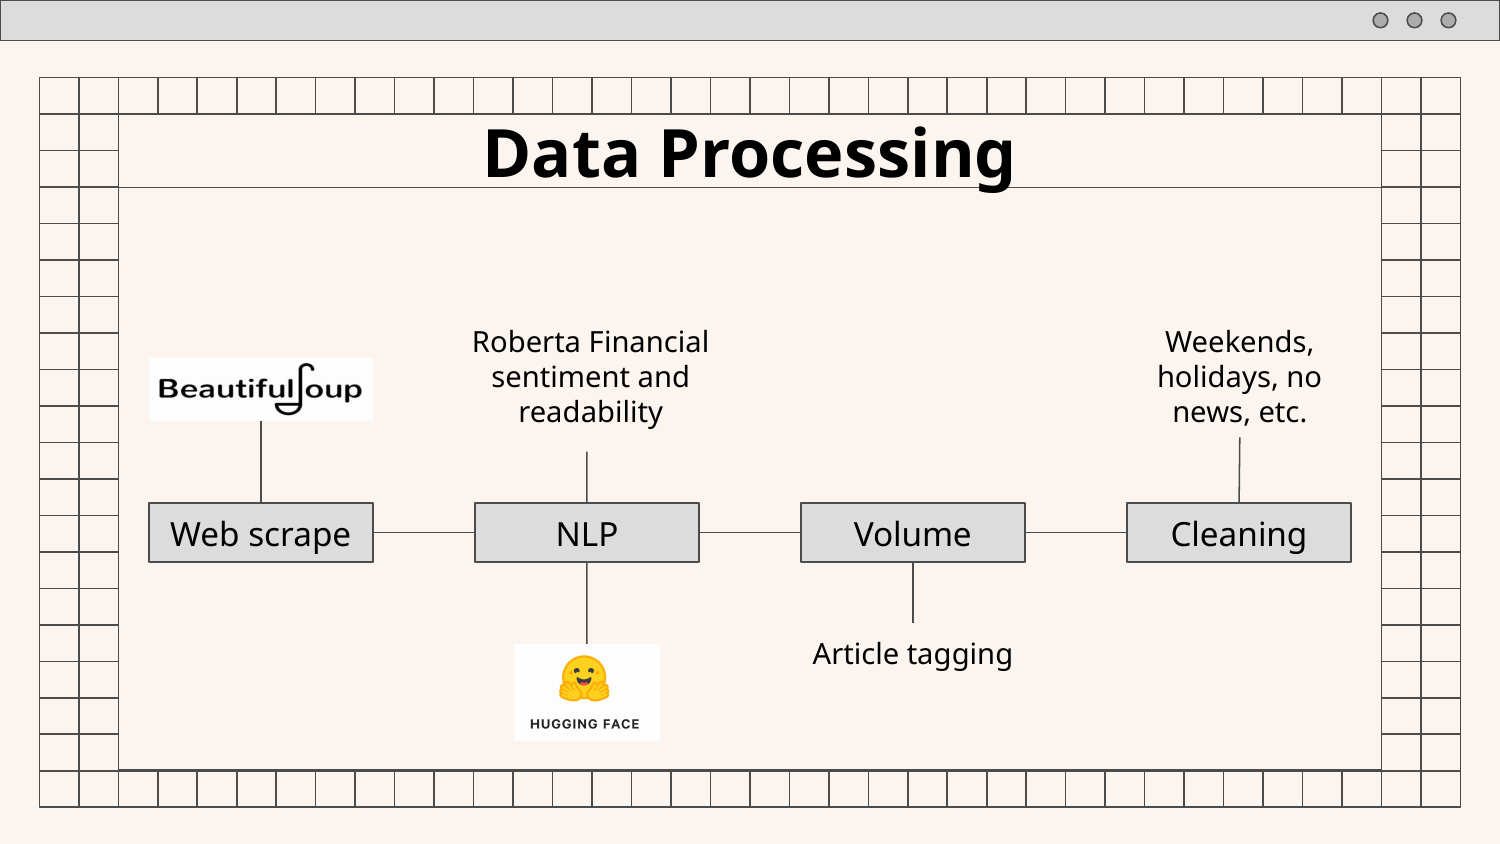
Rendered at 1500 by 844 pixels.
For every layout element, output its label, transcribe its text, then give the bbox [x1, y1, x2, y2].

picture [514, 644, 660, 742]
picture [149, 358, 374, 421]
text_box NLP [474, 502, 699, 563]
text_box Web scrape [148, 502, 373, 563]
text_box Volume [801, 502, 1025, 563]
text_box Cleaning [1127, 502, 1352, 563]
title Data Processing [118, 114, 1382, 188]
text_box Roberta Financial sentiment and readability [437, 314, 744, 438]
text_box Article tagging [789, 623, 1037, 683]
text_box Weekends, holidays, no news, etc. [1116, 314, 1363, 438]
